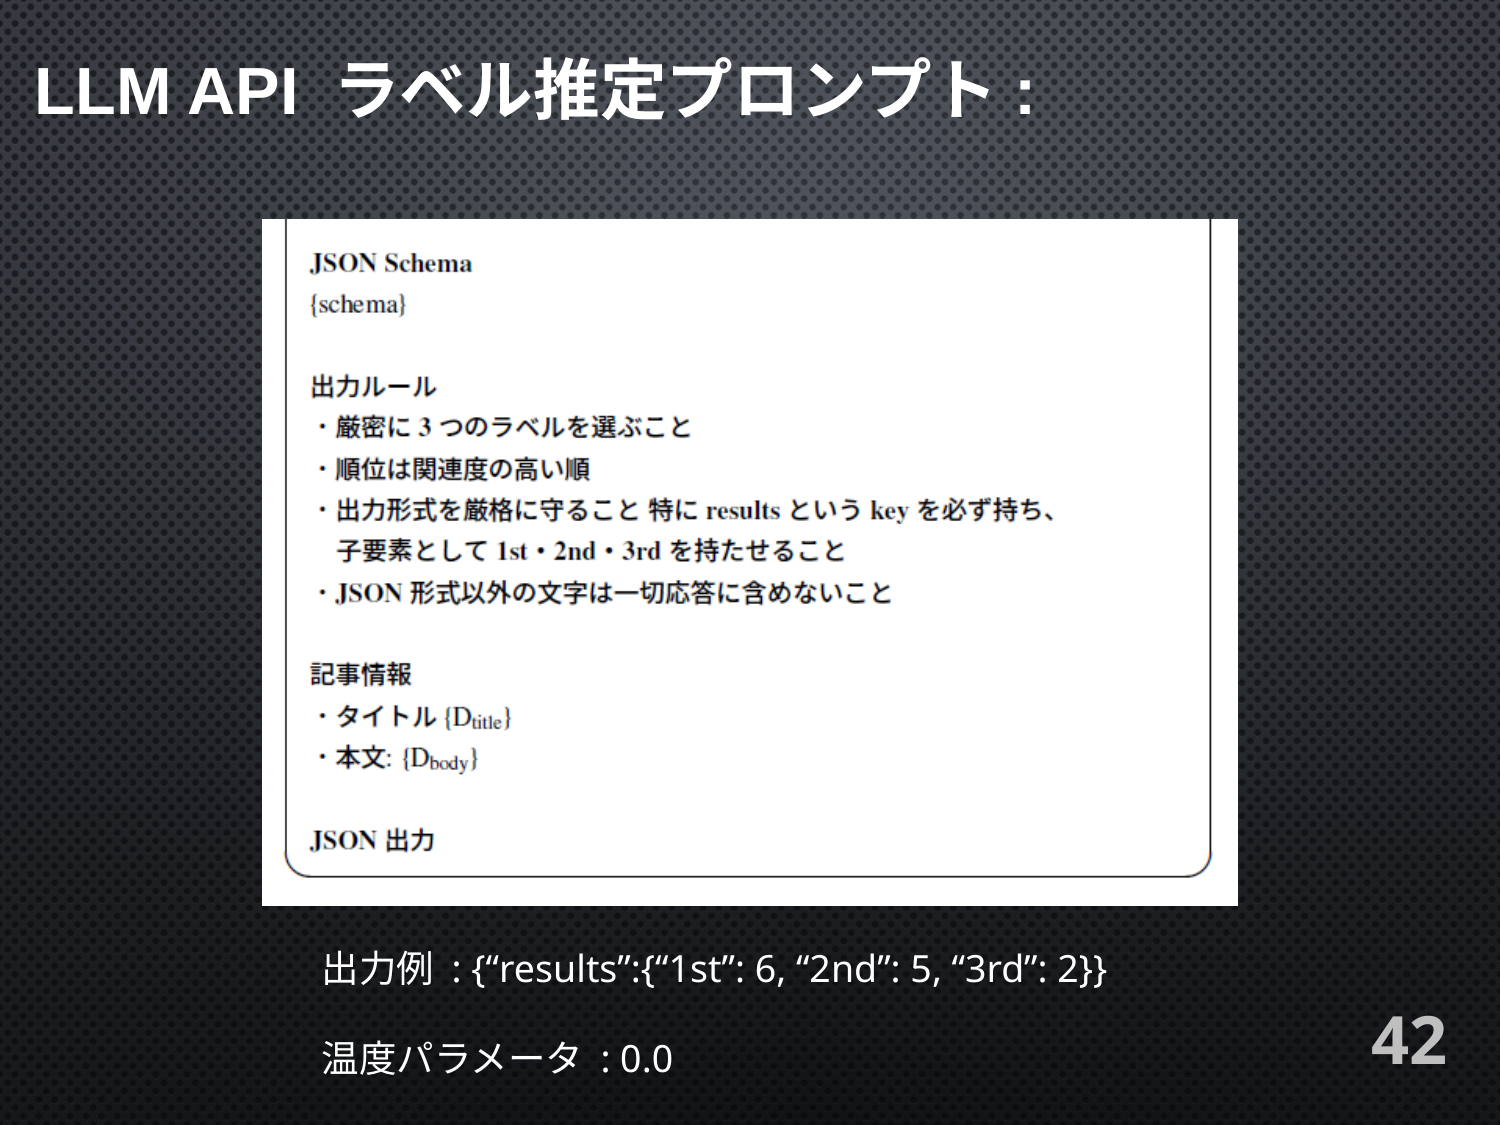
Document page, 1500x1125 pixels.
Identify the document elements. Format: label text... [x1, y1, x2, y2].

slide_number 42 [1268, 1013, 1463, 1074]
text_box LLM API ラベル推定プロンプト: [19, 32, 1395, 153]
text_box 出力例 : {“results”:{“1st”: 6, “2nd”: 5, “3rd”: 2}} 温度パラメータ : 0.0 [306, 937, 1194, 1088]
picture [262, 219, 1238, 906]
